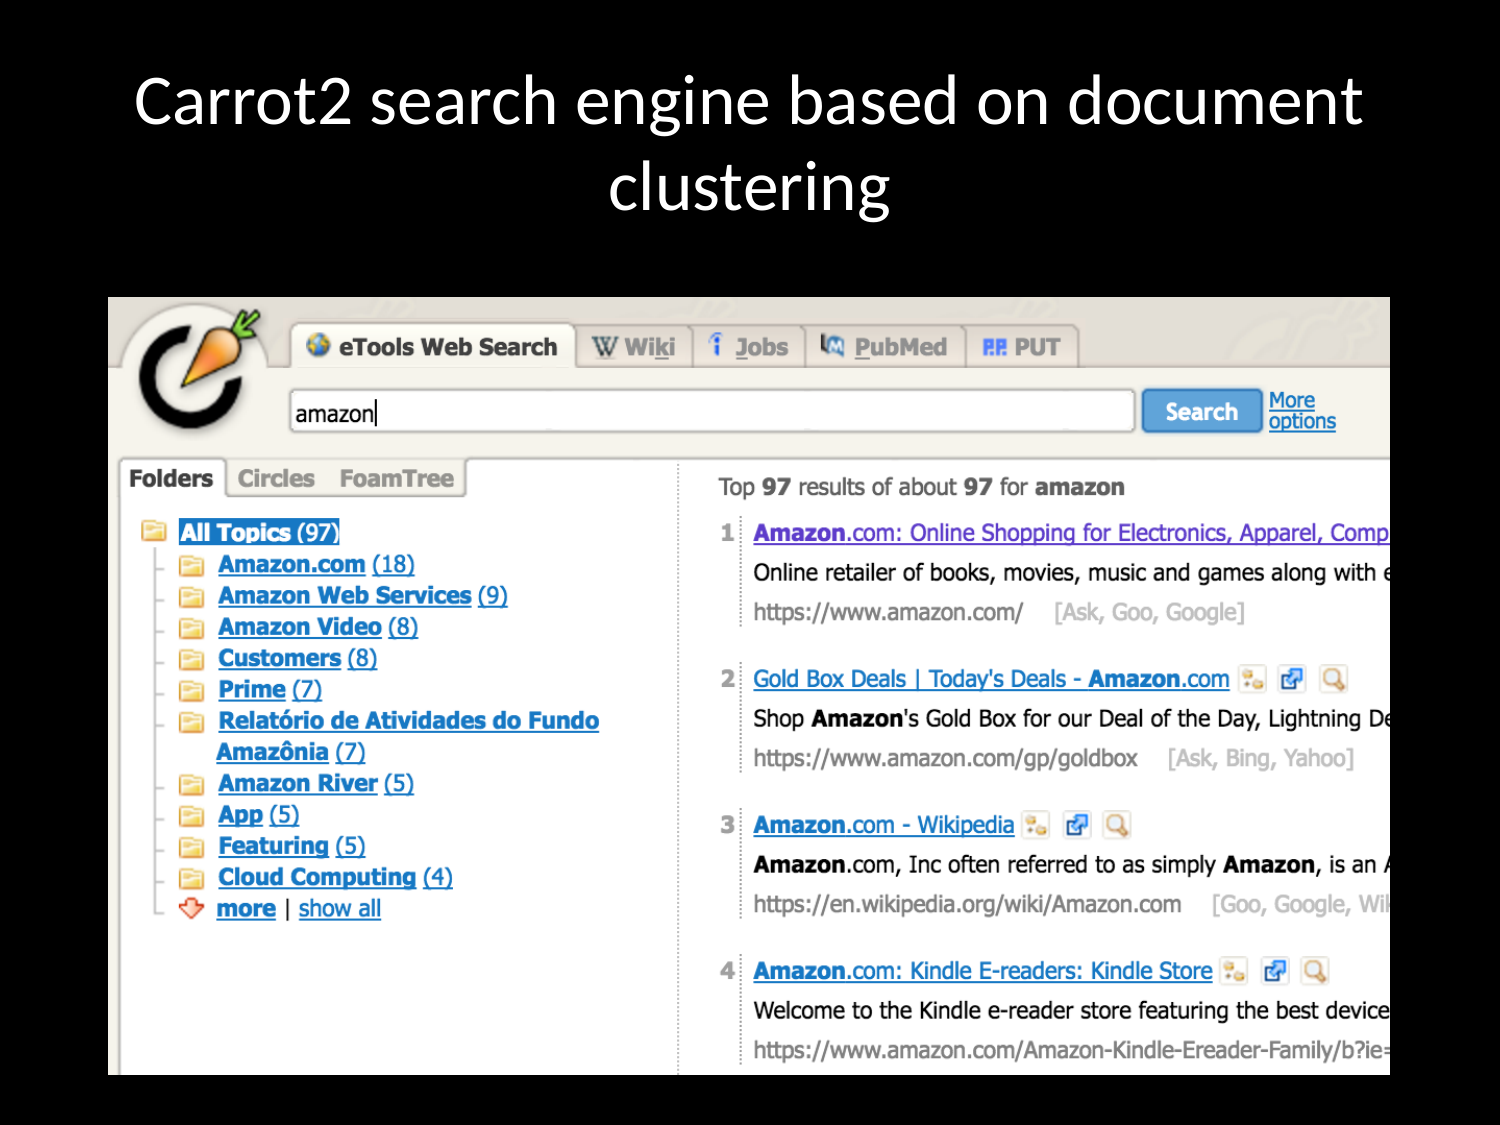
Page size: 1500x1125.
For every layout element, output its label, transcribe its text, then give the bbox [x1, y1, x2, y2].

title Carrot2 search engine based on document clustering [75, 45, 1425, 233]
picture [107, 297, 1390, 1076]
